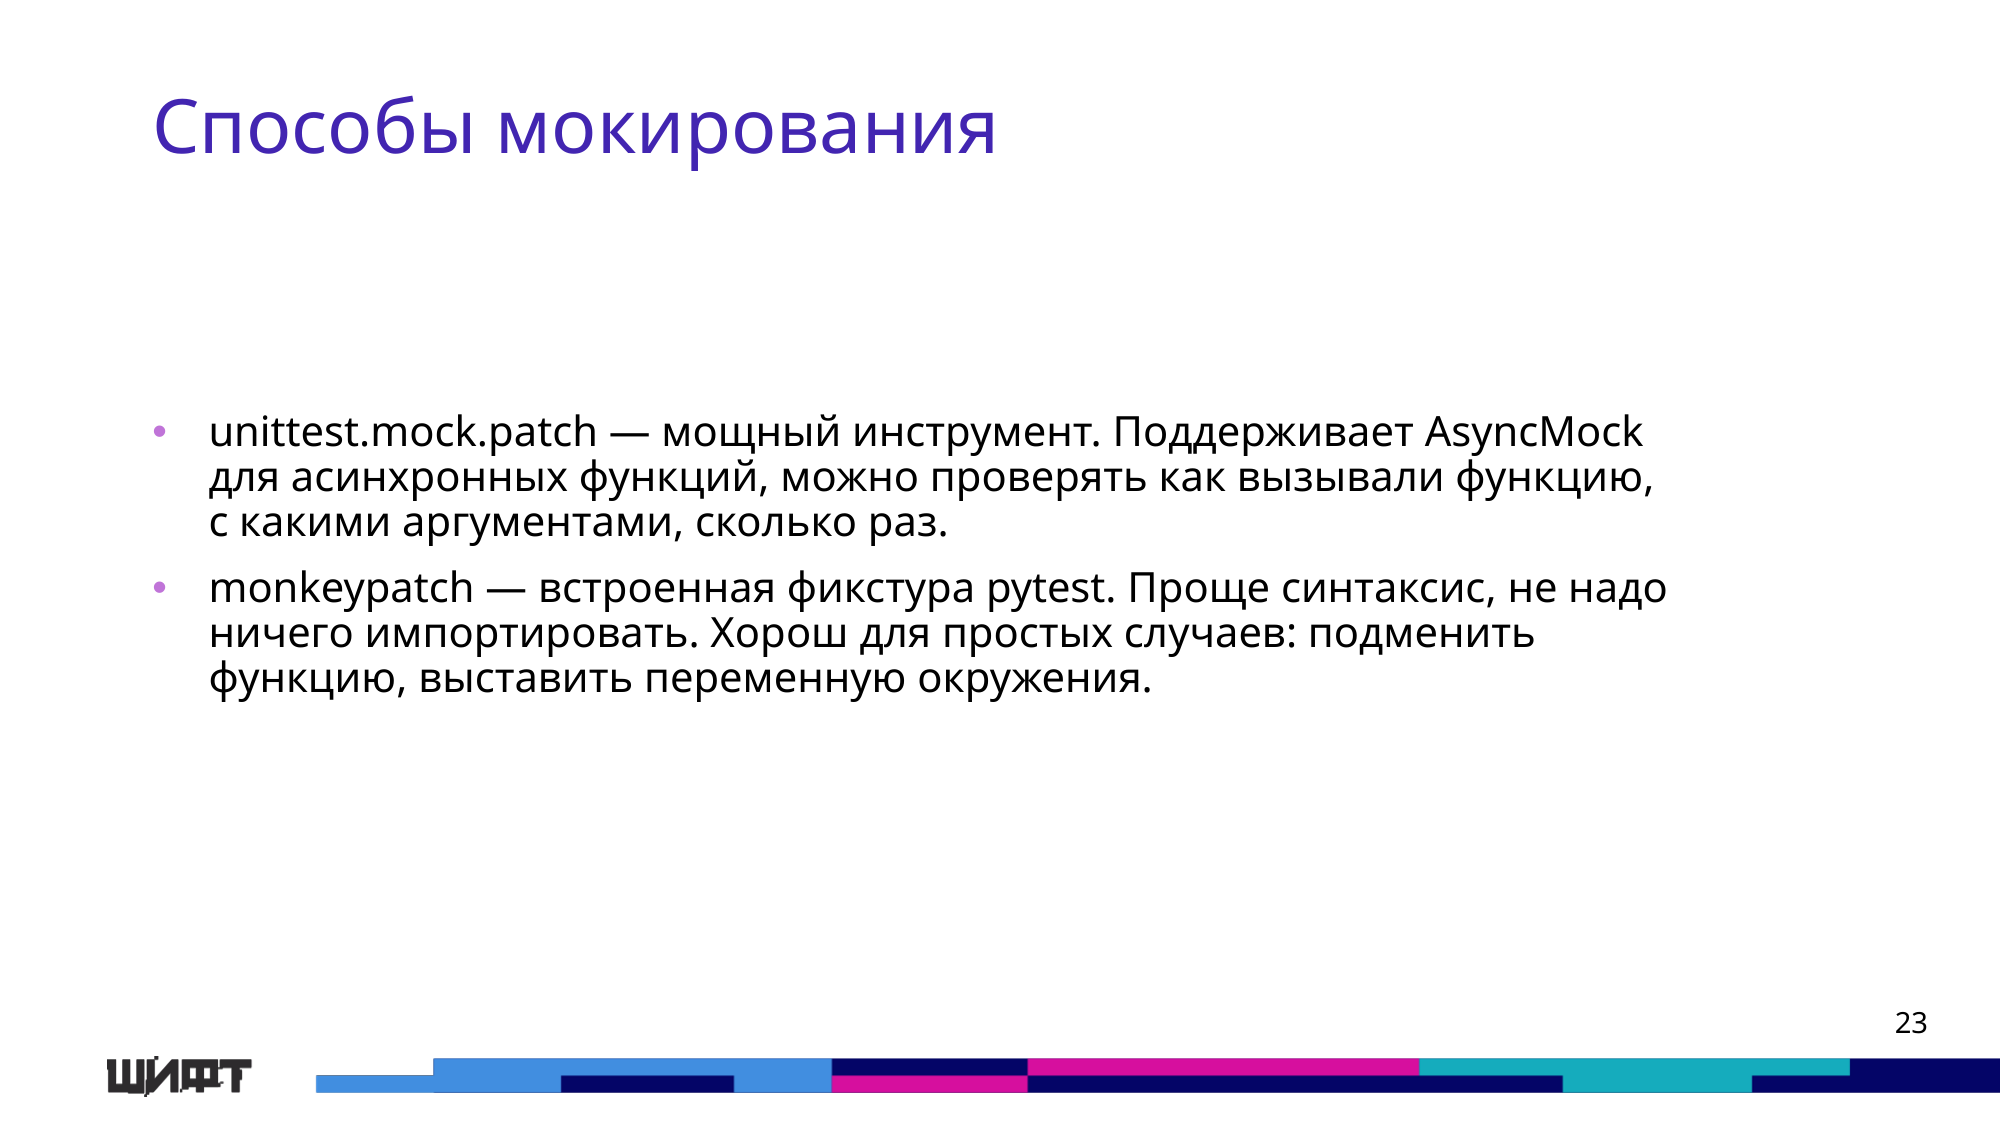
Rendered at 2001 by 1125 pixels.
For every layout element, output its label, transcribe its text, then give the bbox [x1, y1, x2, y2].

list unittest.mock.patch — мощный инструмент. Поддерживает AsyncMock для асинхронных функций, можно проверять как вызывали функцию, с какими аргументами, сколько раз. monkeypatch — встроенная фикстура pytest. Проще синтаксис, не надо ничего импортировать. Хорош для простых случаев: подменить функцию, выставить переменную окружения. [137, 403, 1694, 808]
title Способы мокирования [137, 81, 1736, 179]
picture [107, 1056, 2000, 1097]
